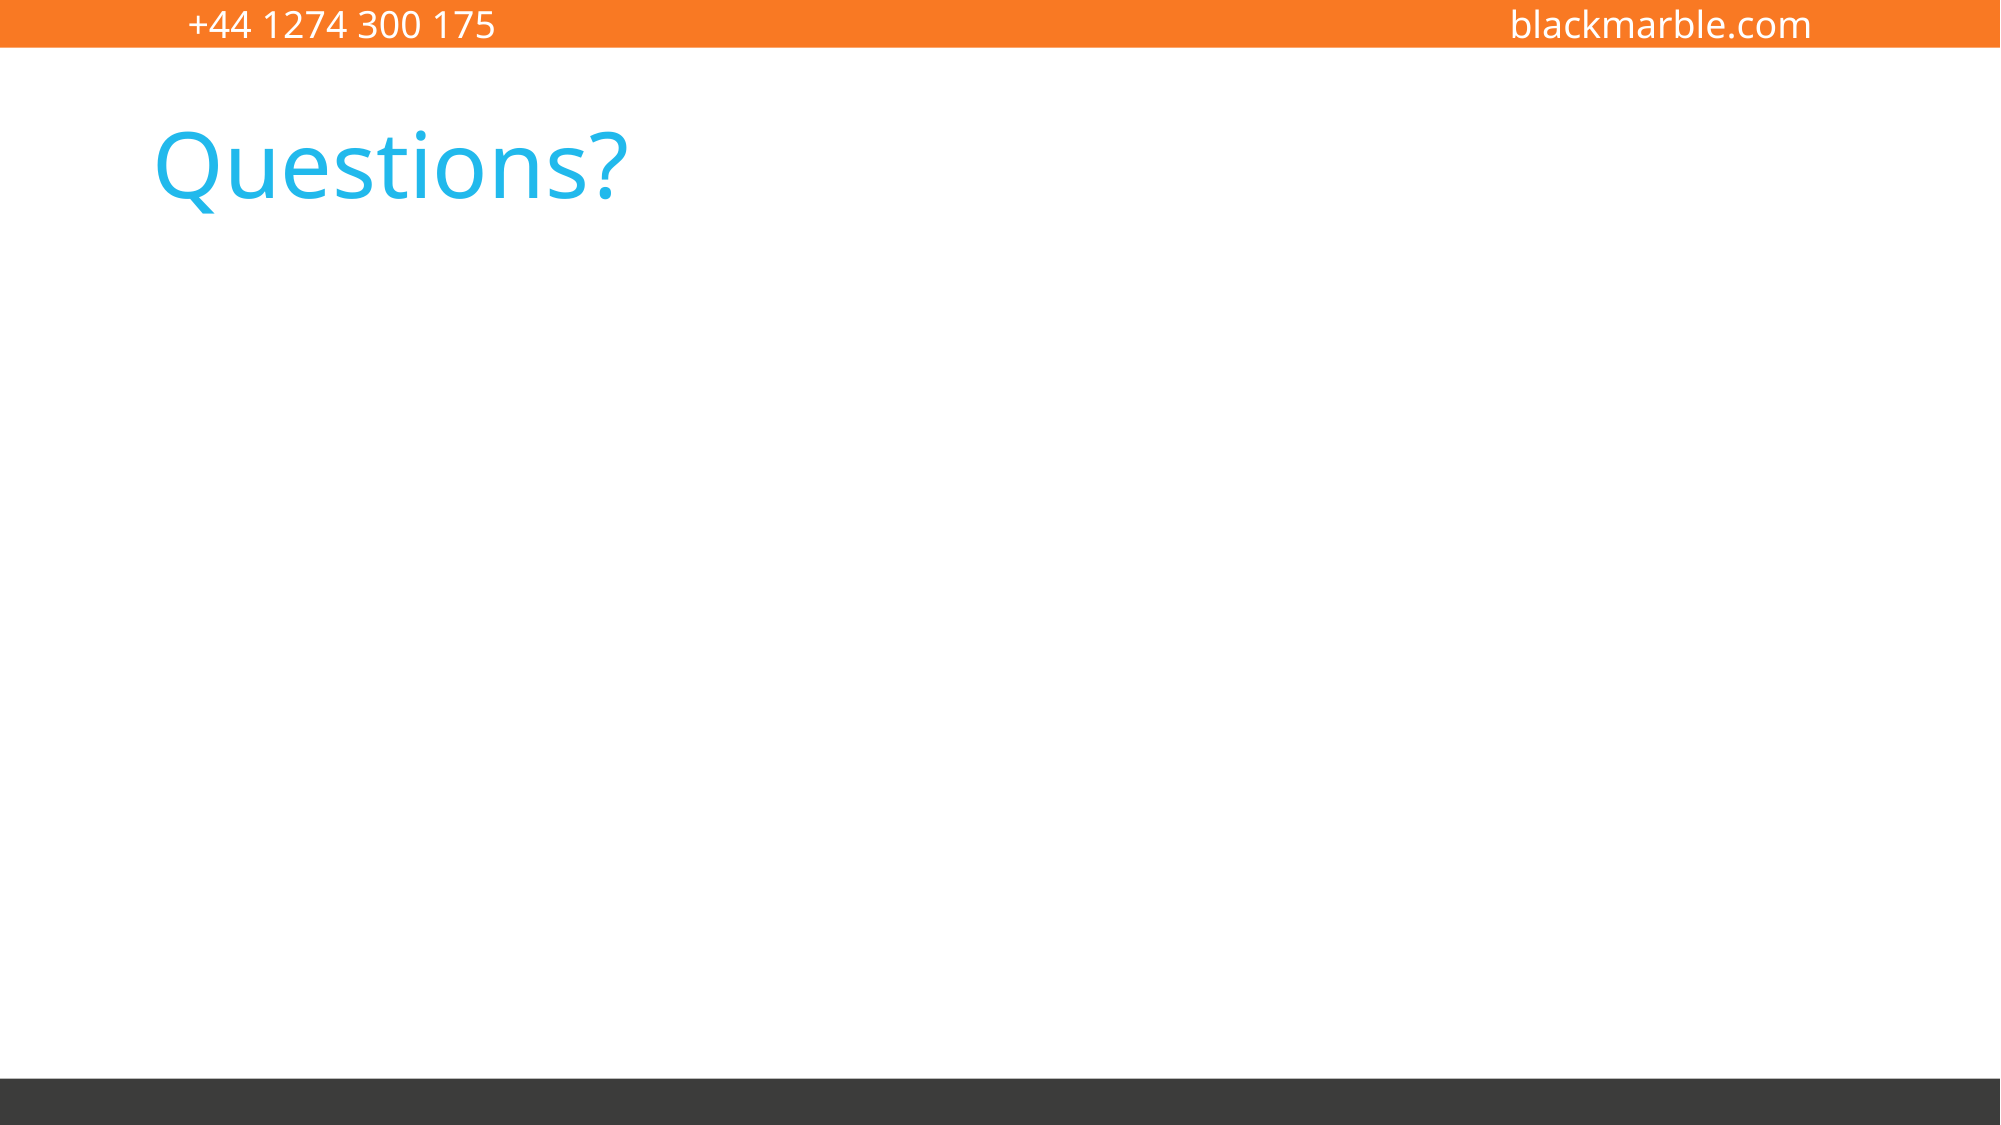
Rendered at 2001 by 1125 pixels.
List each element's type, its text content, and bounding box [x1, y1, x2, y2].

title Questions? [137, 59, 1863, 278]
